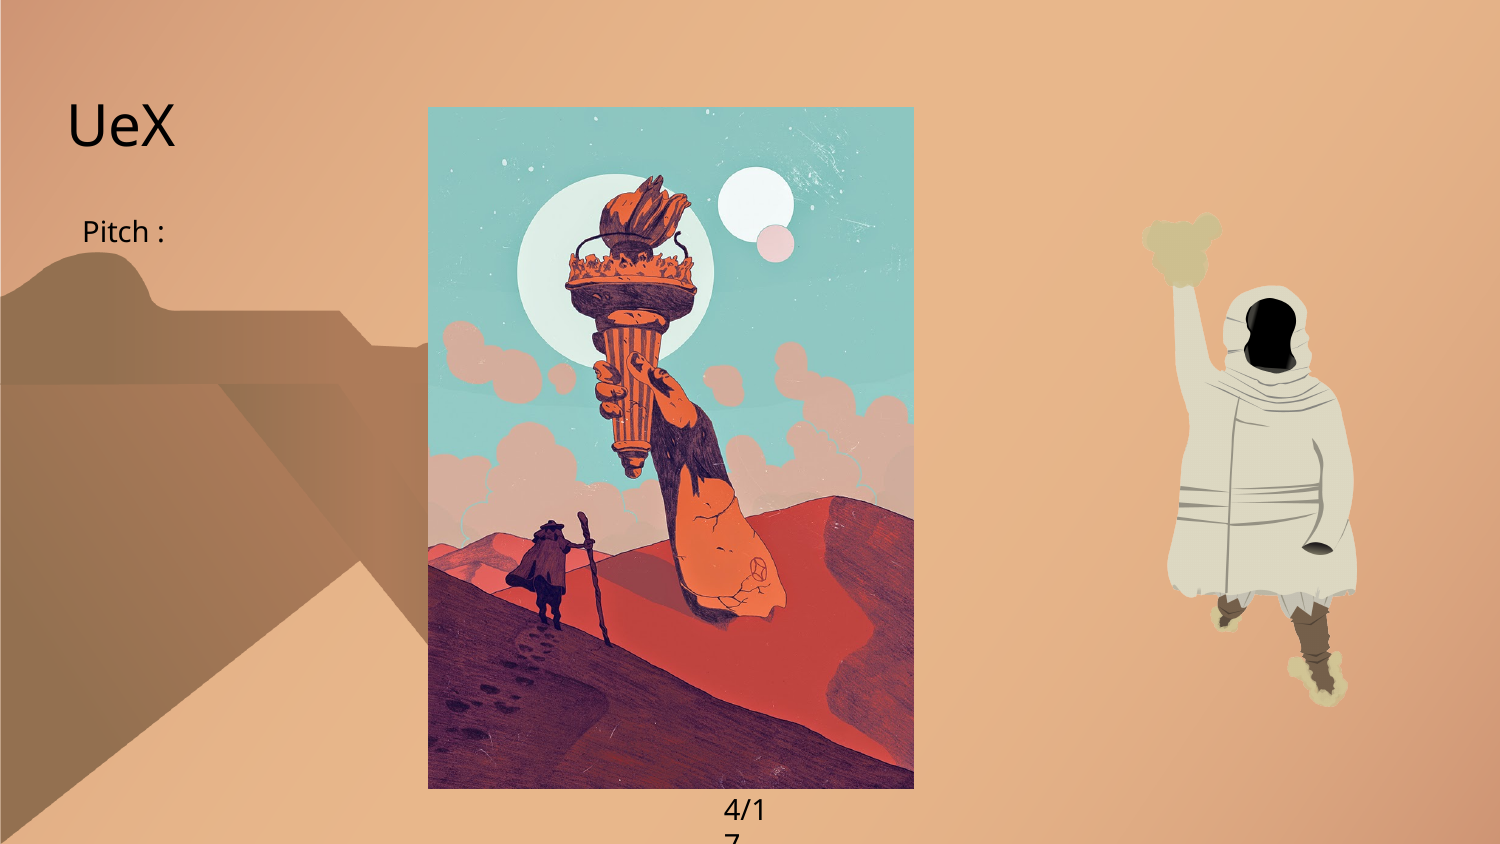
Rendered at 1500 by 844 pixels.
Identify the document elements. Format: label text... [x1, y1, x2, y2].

text_box 4/17 [708, 798, 792, 836]
title UeX [51, 72, 1449, 167]
picture [0, 0, 1500, 844]
text_box Pitch : [67, 198, 186, 253]
